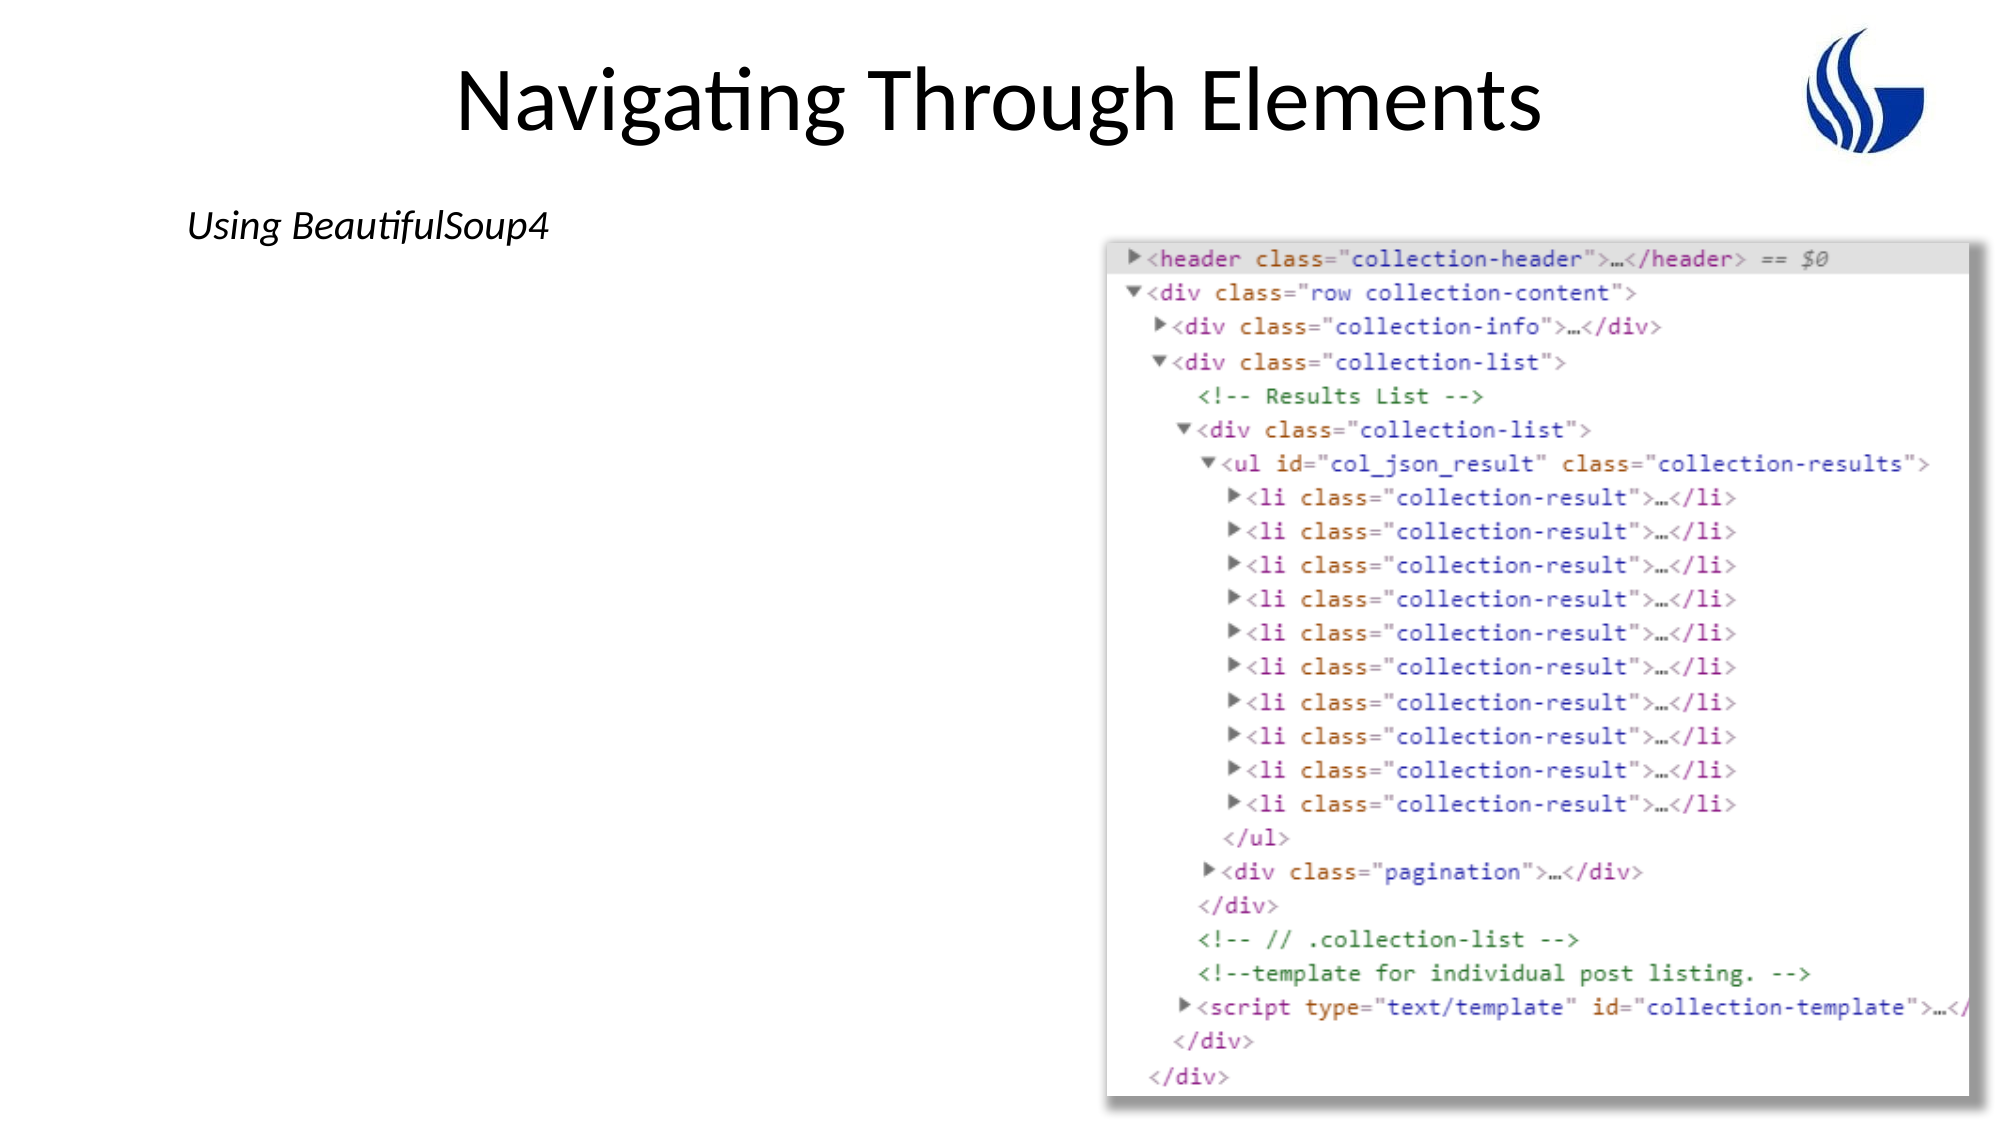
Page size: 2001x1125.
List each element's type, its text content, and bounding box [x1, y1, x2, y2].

picture [1709, 0, 2000, 188]
text_box Navigating Through Elements [0, 0, 1709, 188]
text_box Using BeautifulSoup4 [34, 190, 702, 255]
picture [1107, 243, 1970, 1096]
